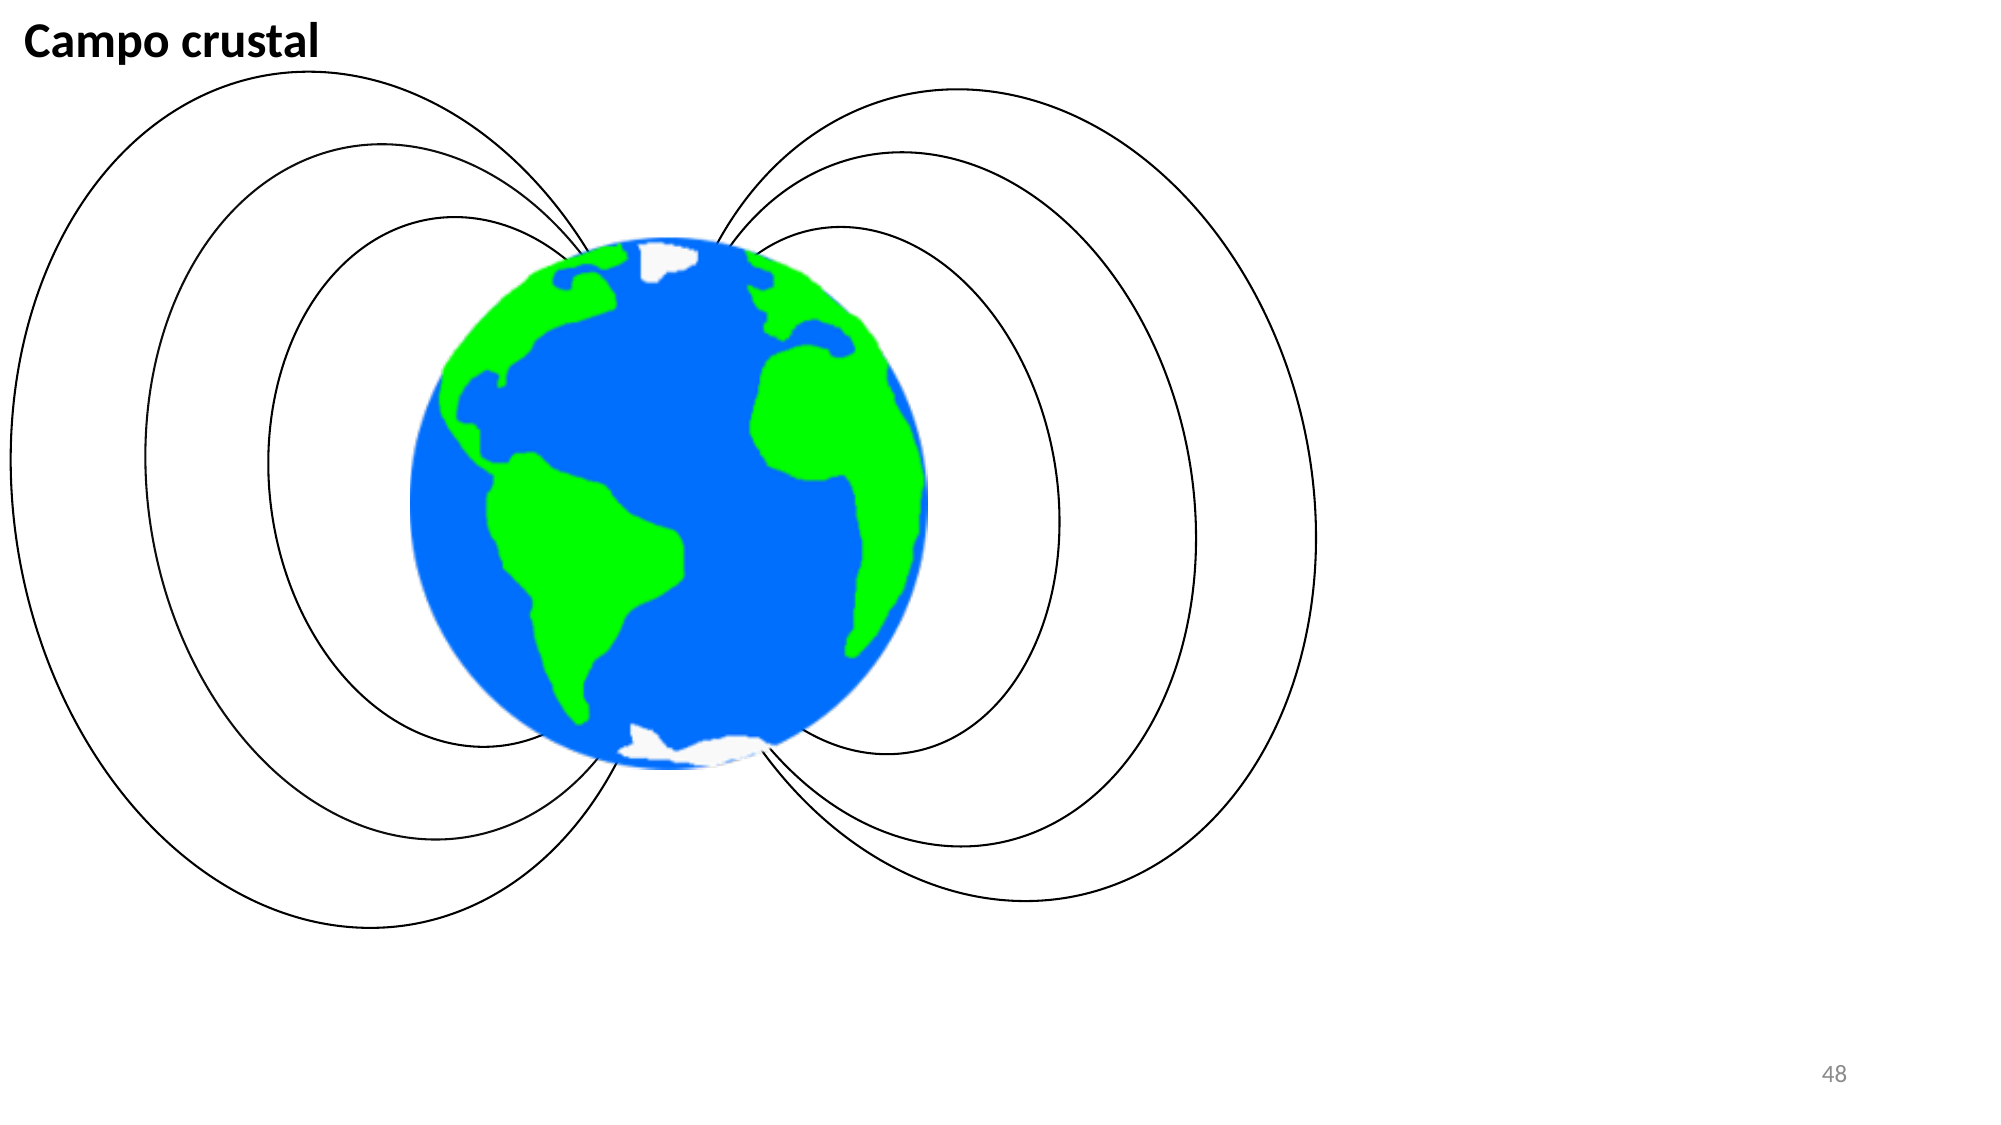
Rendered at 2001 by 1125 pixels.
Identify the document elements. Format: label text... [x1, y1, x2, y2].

picture [410, 236, 928, 770]
text_box [9, 75, 614, 929]
slide_number 48 [1412, 1042, 1863, 1103]
text_box Campo crustal [9, 0, 368, 75]
text_box [720, 88, 1318, 903]
